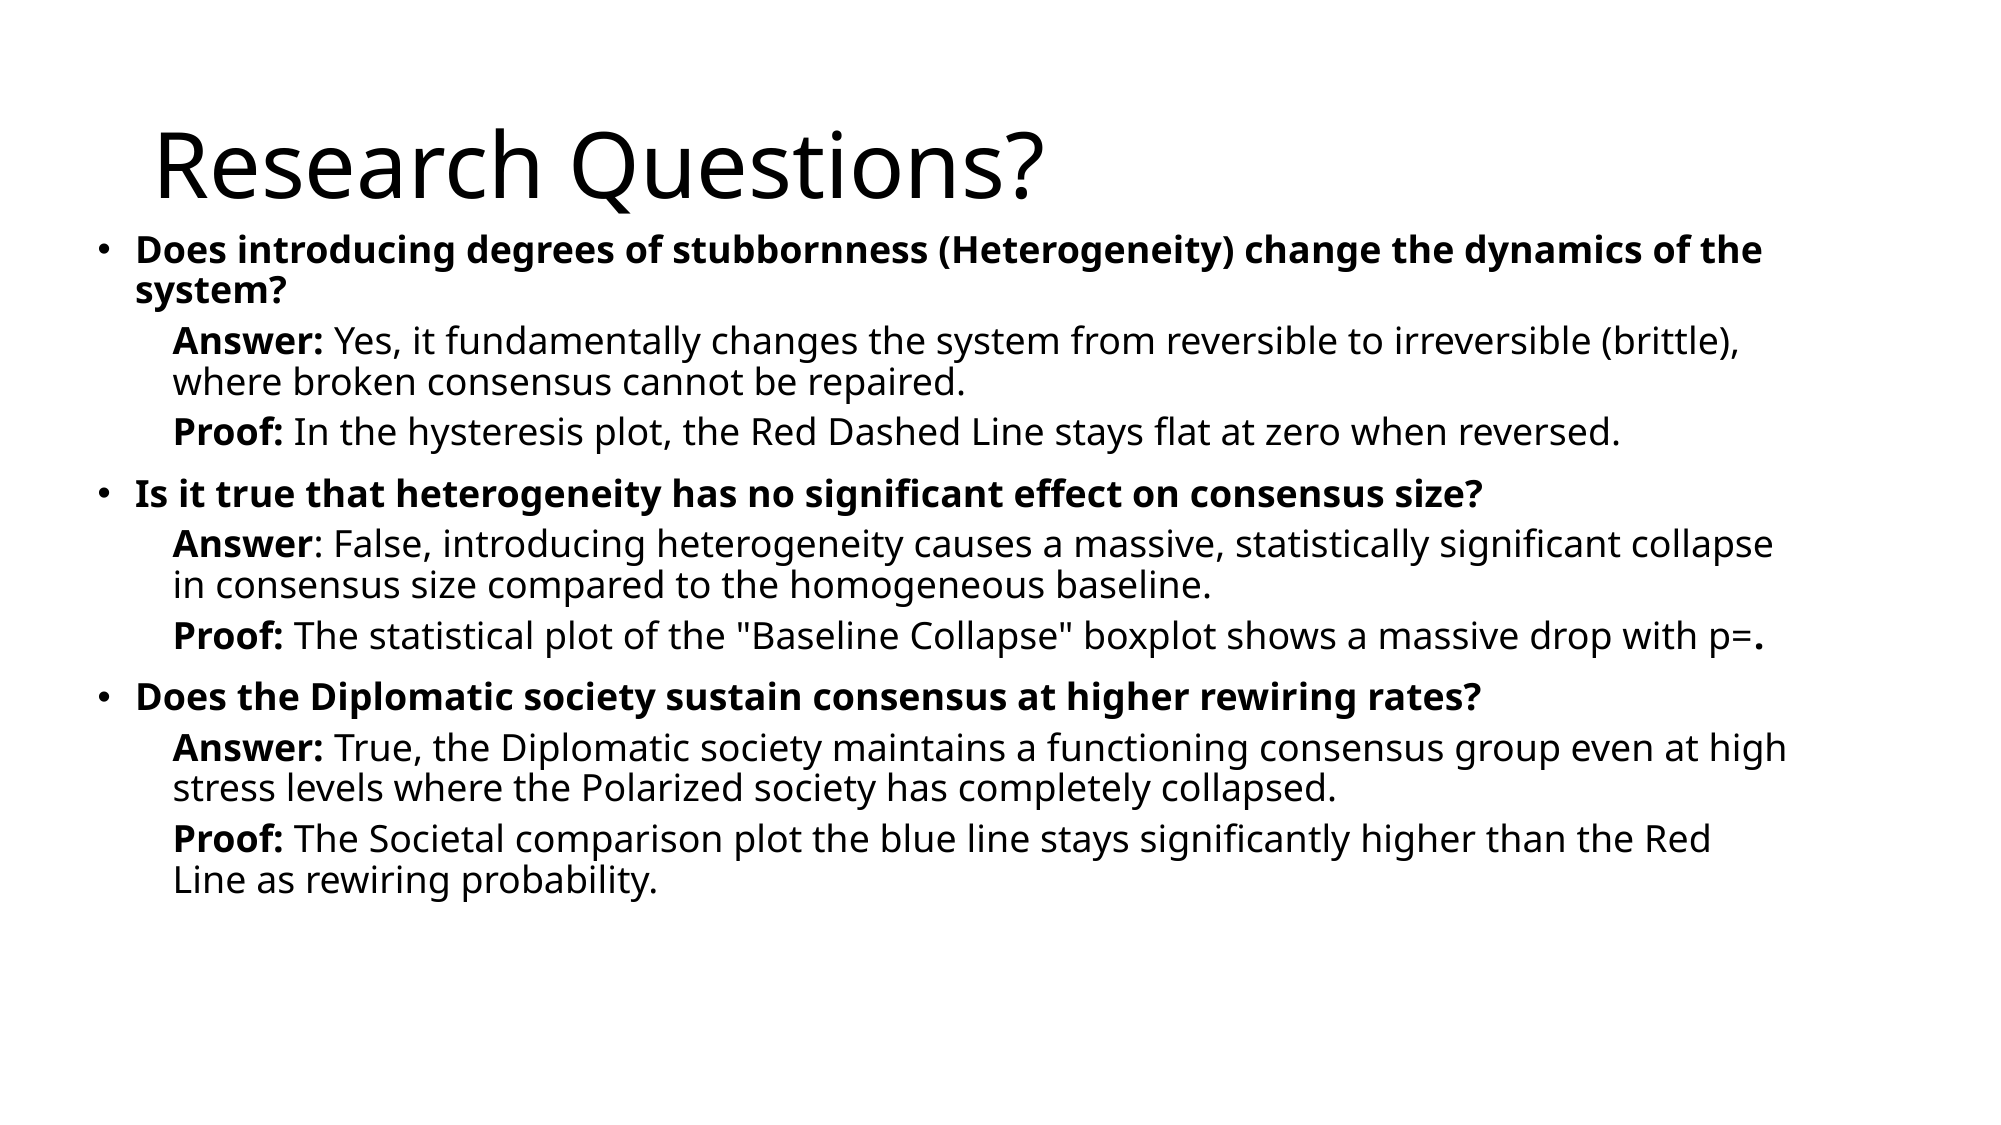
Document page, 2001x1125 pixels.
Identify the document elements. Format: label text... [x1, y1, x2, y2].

title Research Questions? [137, 59, 1863, 278]
